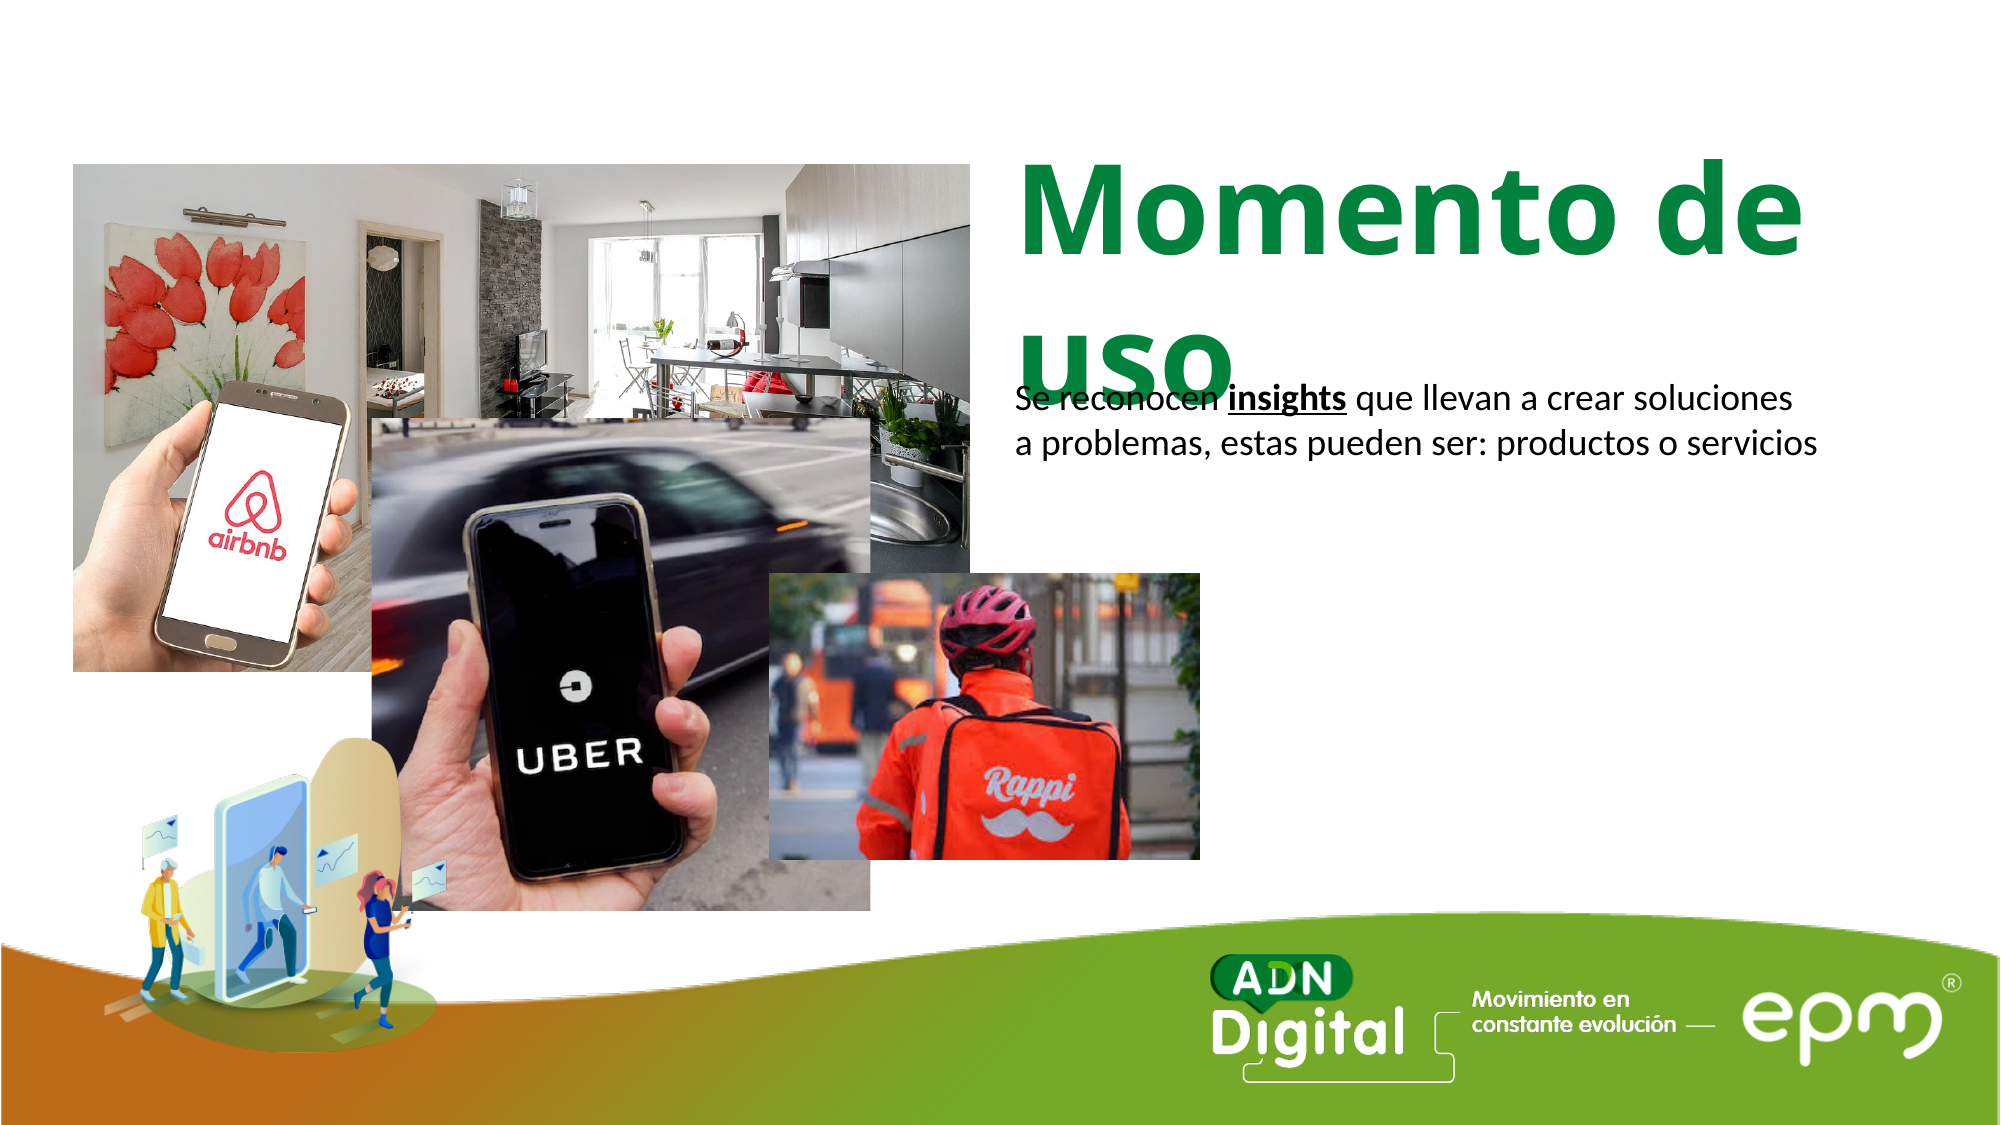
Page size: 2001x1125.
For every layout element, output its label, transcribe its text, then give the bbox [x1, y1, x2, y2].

picture [0, 164, 2000, 1125]
text_box Momento de uso [999, 122, 1967, 239]
text_box Se reconocen insights que llevan a crear soluciones a problemas, estas pueden ser: productos o servicios [999, 365, 1898, 470]
